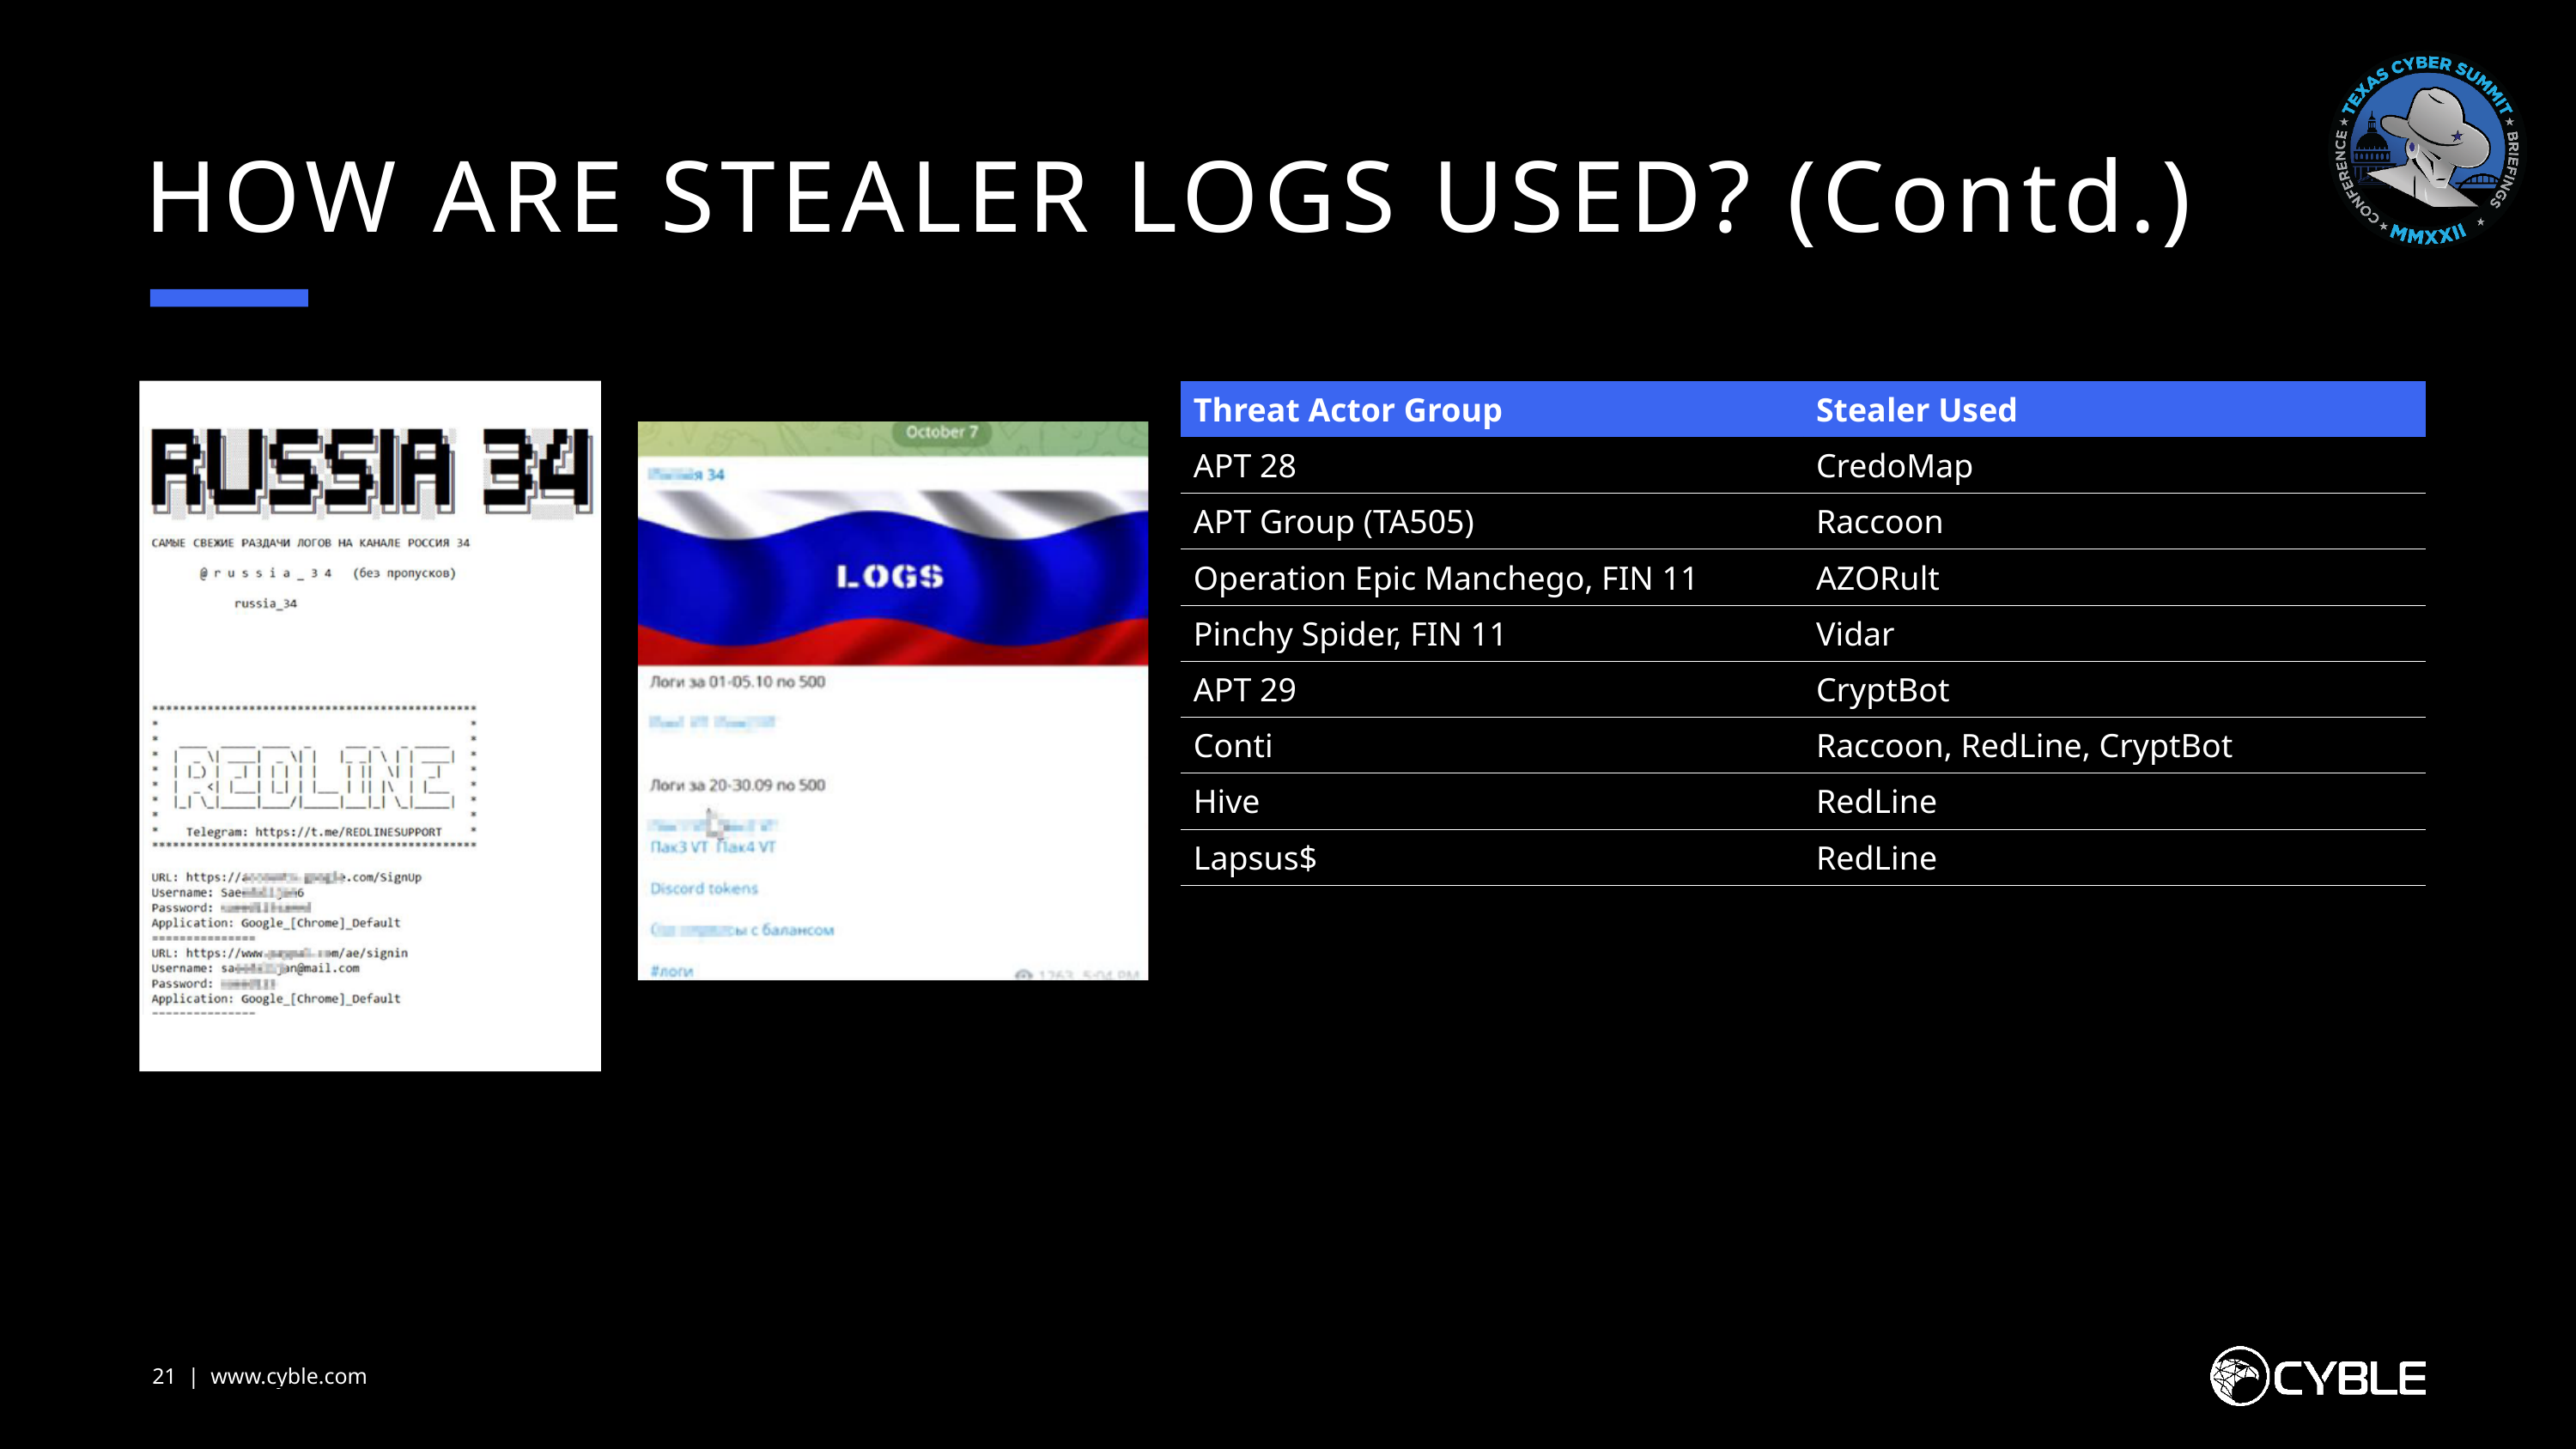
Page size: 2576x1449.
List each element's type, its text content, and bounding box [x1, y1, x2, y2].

table_cell APT 28 [1181, 437, 1802, 493]
table_cell RedLine [1804, 830, 2426, 885]
text_box HOW ARE STEALER LOGS USED? (Contd.) [144, 149, 2314, 252]
table_cell Raccoon, RedLine, CryptBot [1804, 718, 2426, 773]
table_cell Raccoon [1804, 494, 2426, 549]
table_cell RedLine [1804, 773, 2426, 829]
table_header Stealer Used [1803, 381, 2426, 437]
table_header Threat Actor Group [1181, 381, 1803, 437]
table_cell Lapsus$ [1181, 830, 1802, 885]
table_cell Hive [1181, 773, 1802, 829]
picture [637, 421, 1149, 980]
table_cell Pinchy Spider, FIN 11 [1181, 606, 1802, 661]
table_cell APT Group (TA505) [1181, 494, 1802, 549]
table_cell APT 29 [1181, 662, 1802, 717]
picture [2210, 1346, 2427, 1406]
table_cell Operation Epic Manchego, FIN 11 [1181, 549, 1802, 605]
table_cell CryptBot [1804, 662, 2426, 717]
table_cell AZORult [1804, 549, 2426, 605]
picture [2318, 40, 2534, 250]
text_box [149, 288, 308, 307]
text_box [137, 1016, 603, 1073]
table_cell Vidar [1804, 606, 2426, 661]
picture [142, 426, 602, 1015]
text_box 21 | www.cyble.com [139, 1356, 1428, 1399]
text_box [137, 379, 603, 430]
table_cell Conti [1181, 718, 1802, 773]
table_cell CredoMap [1804, 437, 2426, 493]
